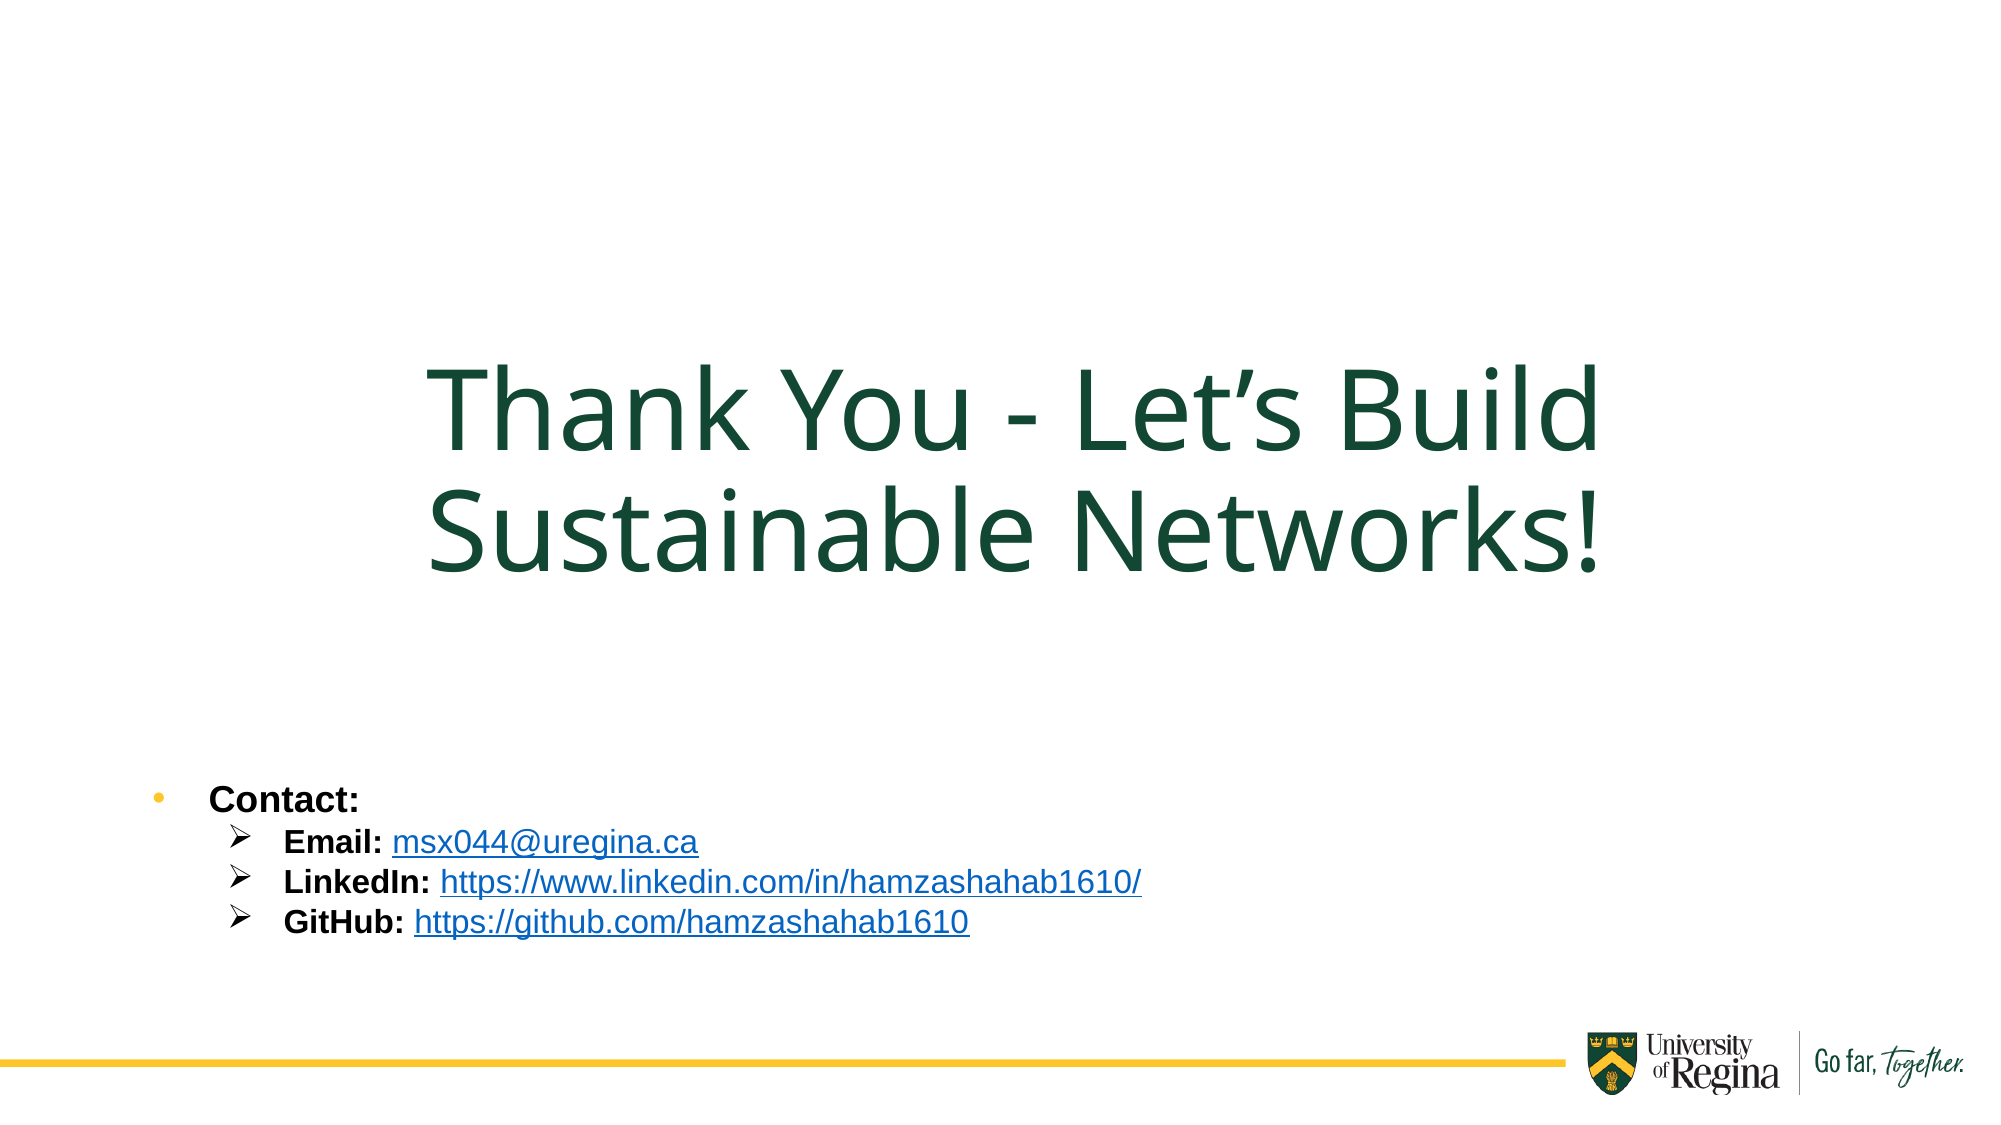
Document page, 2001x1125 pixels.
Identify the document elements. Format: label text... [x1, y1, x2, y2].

subtitle Contact: Email: msx044@uregina.ca LinkedIn: https://www.linkedin.com/in/hamzashahab1610/ GitHub: https://github.com/hamzashahab1610 [137, 768, 1859, 991]
list Thank You - Let’s Build Sustainable Networks! [125, 345, 1907, 629]
